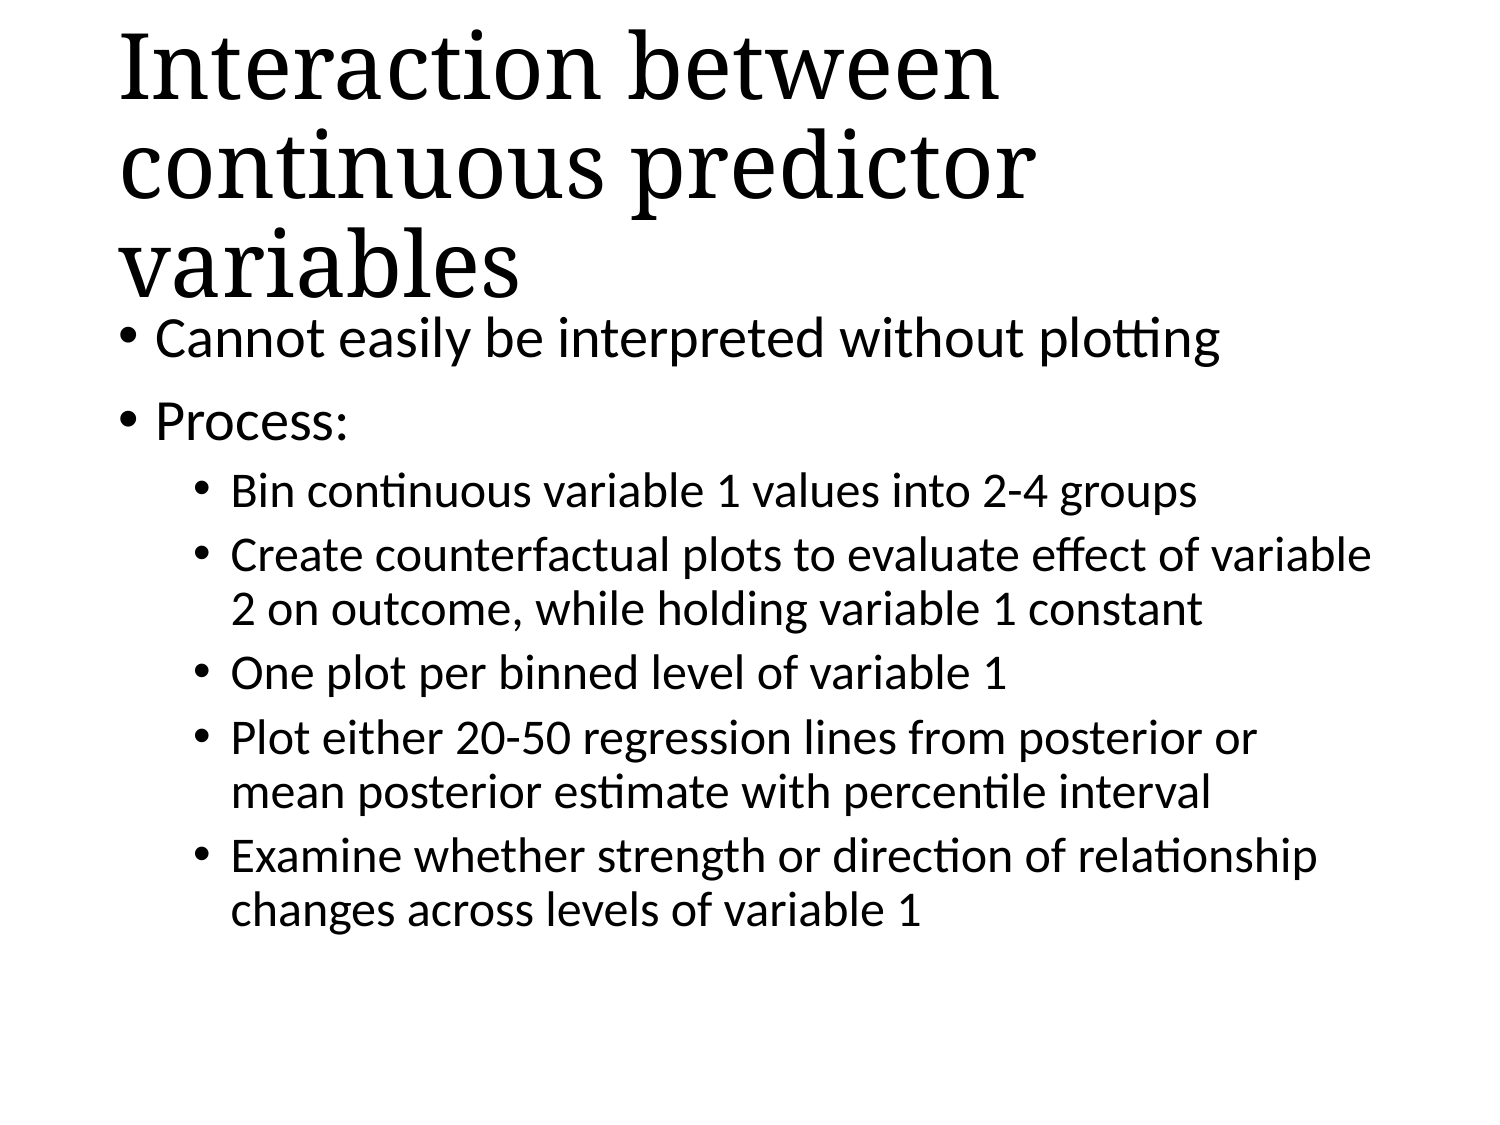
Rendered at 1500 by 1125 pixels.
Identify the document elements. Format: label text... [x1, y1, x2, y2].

list Cannot easily be interpreted without plotting Process: Bin continuous variable 1 values into 2-4 groups Create counterfactual plots to evaluate effect of variable 2 on outcome, while holding variable 1 constant One plot per binned level of variable 1 Plot either 20-50 regression lines from posterior or mean posterior estimate with percentile interval Examine whether strength or direction of relationship changes across levels of variable 1 [103, 299, 1397, 1014]
title Interaction between continuous predictor variables [103, 59, 1397, 278]
